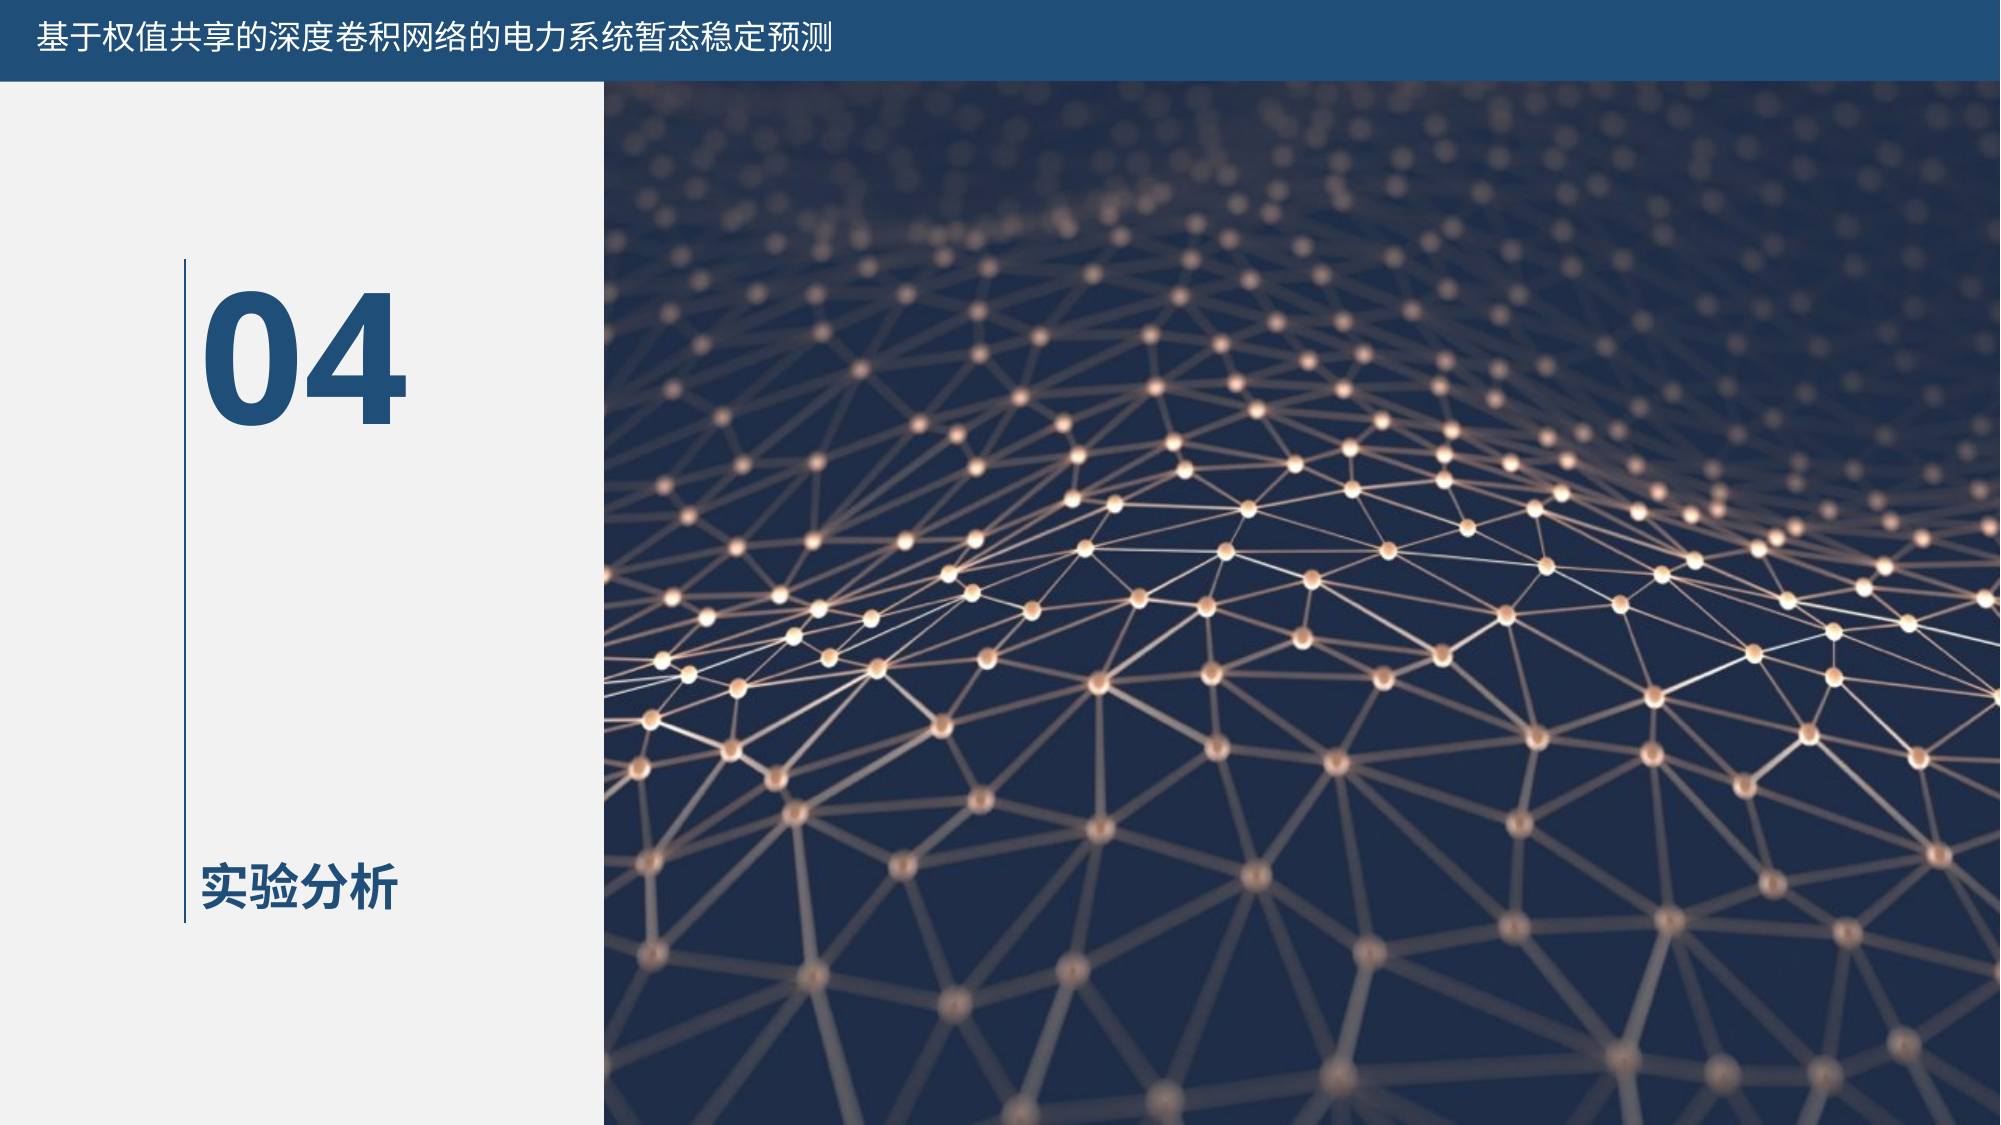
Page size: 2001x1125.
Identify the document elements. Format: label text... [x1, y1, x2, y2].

list 基于权值共享的深度卷积网络的电力系统暂态稳定预测 [21, 13, 1982, 64]
list 实验分析 [185, 854, 470, 923]
list 04 [185, 258, 470, 446]
picture [604, 81, 2000, 1125]
